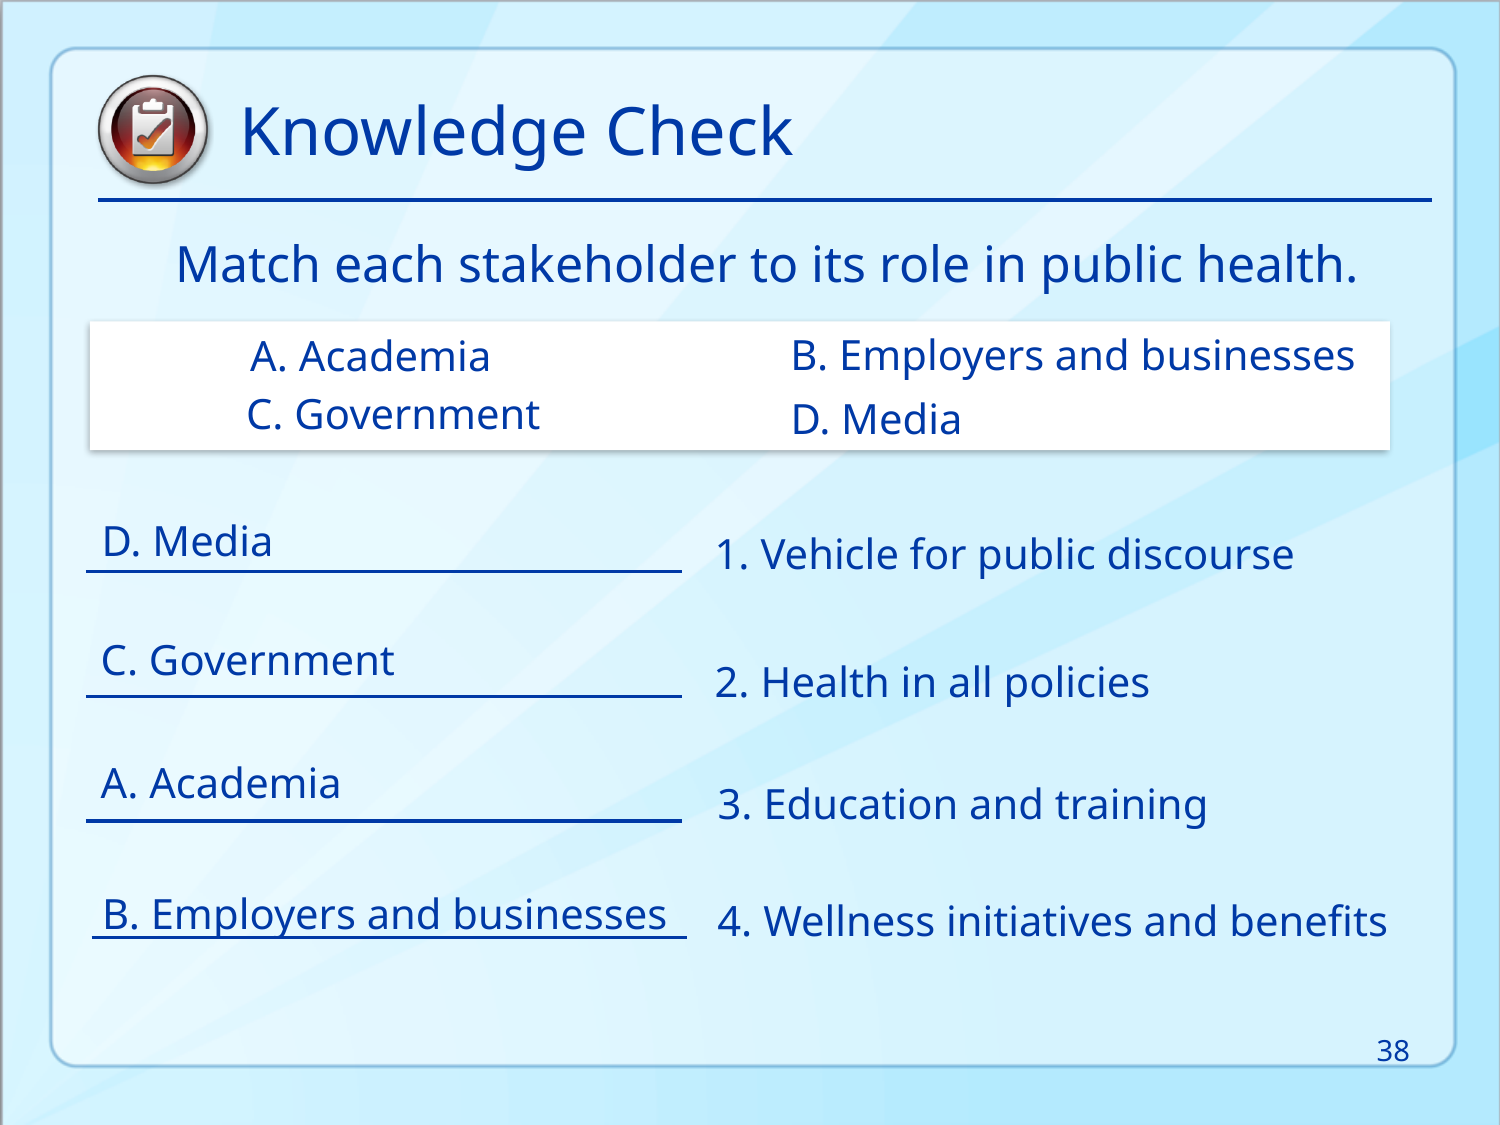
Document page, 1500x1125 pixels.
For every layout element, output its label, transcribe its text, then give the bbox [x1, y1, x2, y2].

text_box B. Employers and businesses [775, 321, 1390, 387]
text_box C. Government [231, 381, 596, 446]
text_box 2. Health in all policies [699, 647, 1288, 713]
text_box D. Media [775, 385, 1029, 450]
text_box 4. Wellness initiatives and benefits [702, 886, 1428, 952]
text_box B. Employers and businesses [87, 880, 702, 945]
picture [0, 0, 1500, 1125]
text_box 38 [1074, 1024, 1425, 1103]
text_box 3. Education and training [702, 770, 1332, 836]
text_box Match each stakeholder to its role in public health. [97, 224, 1438, 300]
text_box Knowledge Check [224, 81, 863, 176]
text_box A. Academia [85, 749, 431, 815]
text_box D. Media [86, 507, 340, 570]
text_box 1. Vehicle for public discourse [699, 520, 1363, 586]
text_box A. Academia [235, 322, 580, 381]
text_box [89, 321, 1390, 451]
text_box C. Government [85, 626, 450, 691]
